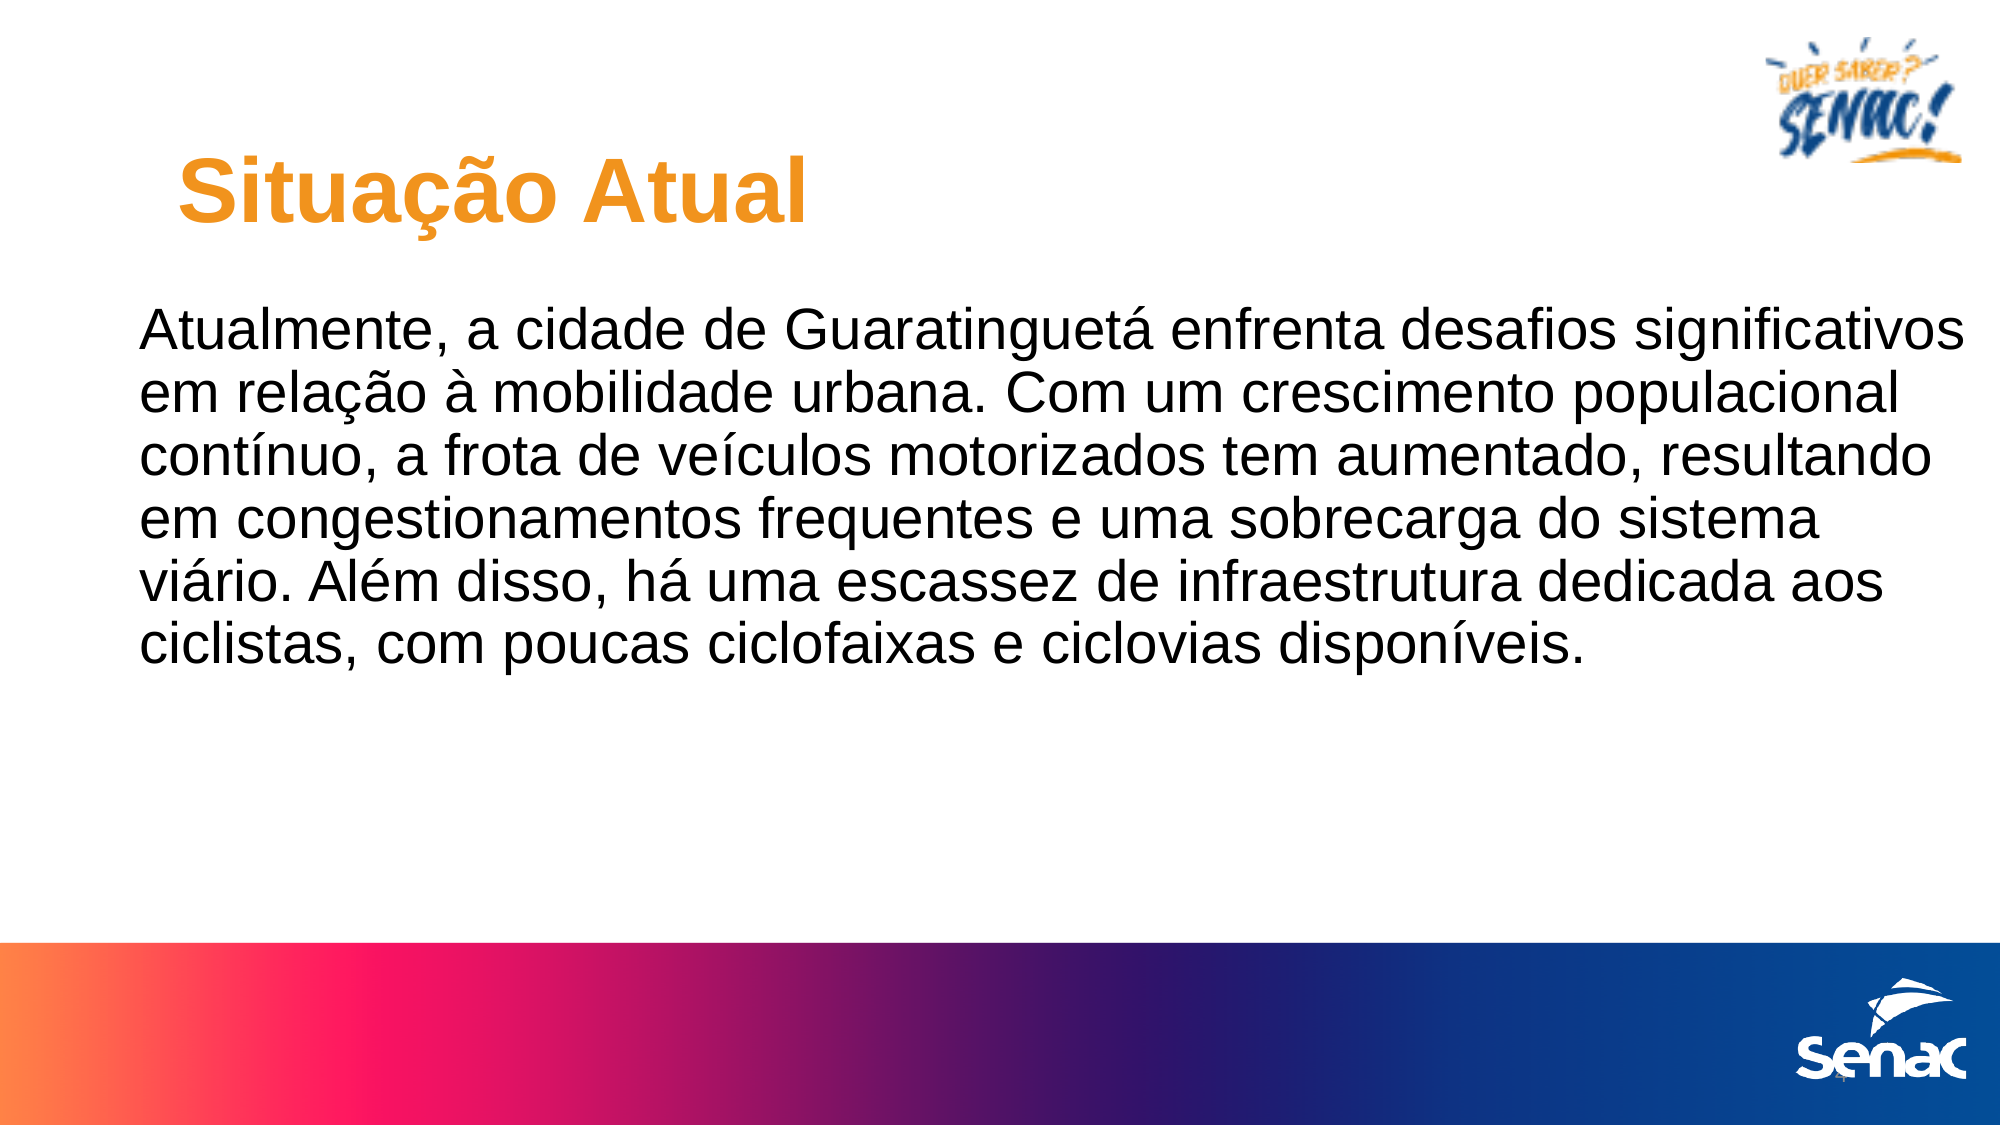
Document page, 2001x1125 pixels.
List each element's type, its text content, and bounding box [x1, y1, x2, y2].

title Atualmente, a cidade de Guaratinguetá enfrenta desafios significativos em relação à mobilidade urbana. Com um crescimento populacional contínuo, a frota de veículos motorizados tem aumentado, resultando em congestionamentos frequentes e uma sobrecarga do sistema viário. Além disso, há uma escassez de infraestrutura dedicada aos ciclistas, com poucas ciclofaixas e ciclovias disponíveis. [124, 181, 2000, 795]
slide_number 4 [1412, 1042, 1863, 1103]
picture [0, 942, 2000, 1125]
title Situação Atual [162, 84, 1863, 300]
